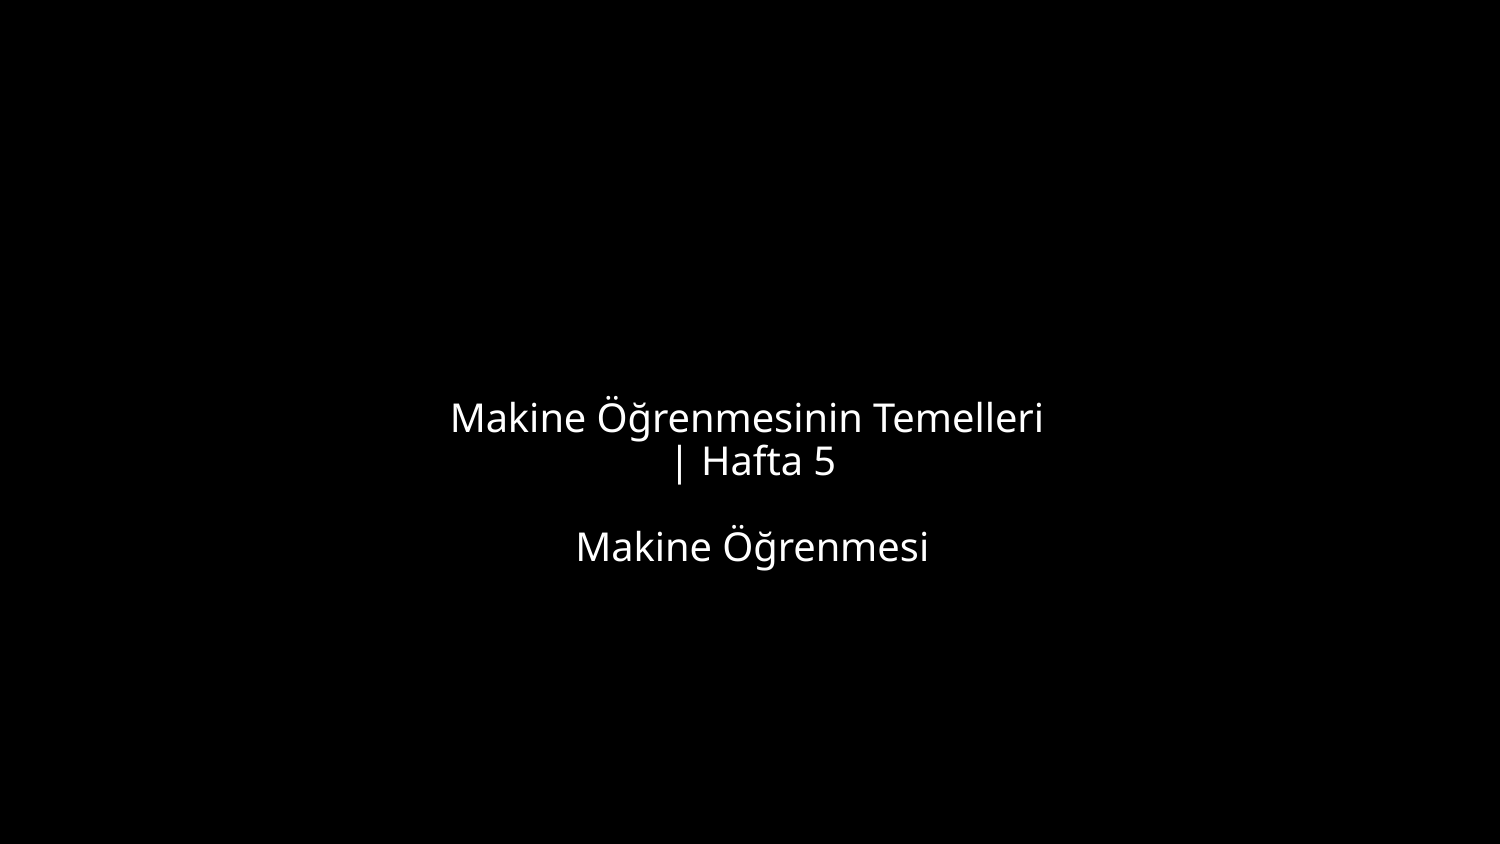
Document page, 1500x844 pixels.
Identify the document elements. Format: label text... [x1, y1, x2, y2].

title Makine Öğrenmesinin Temelleri | Hafta 5 Makine Öğrenmesi [25, 381, 1480, 676]
